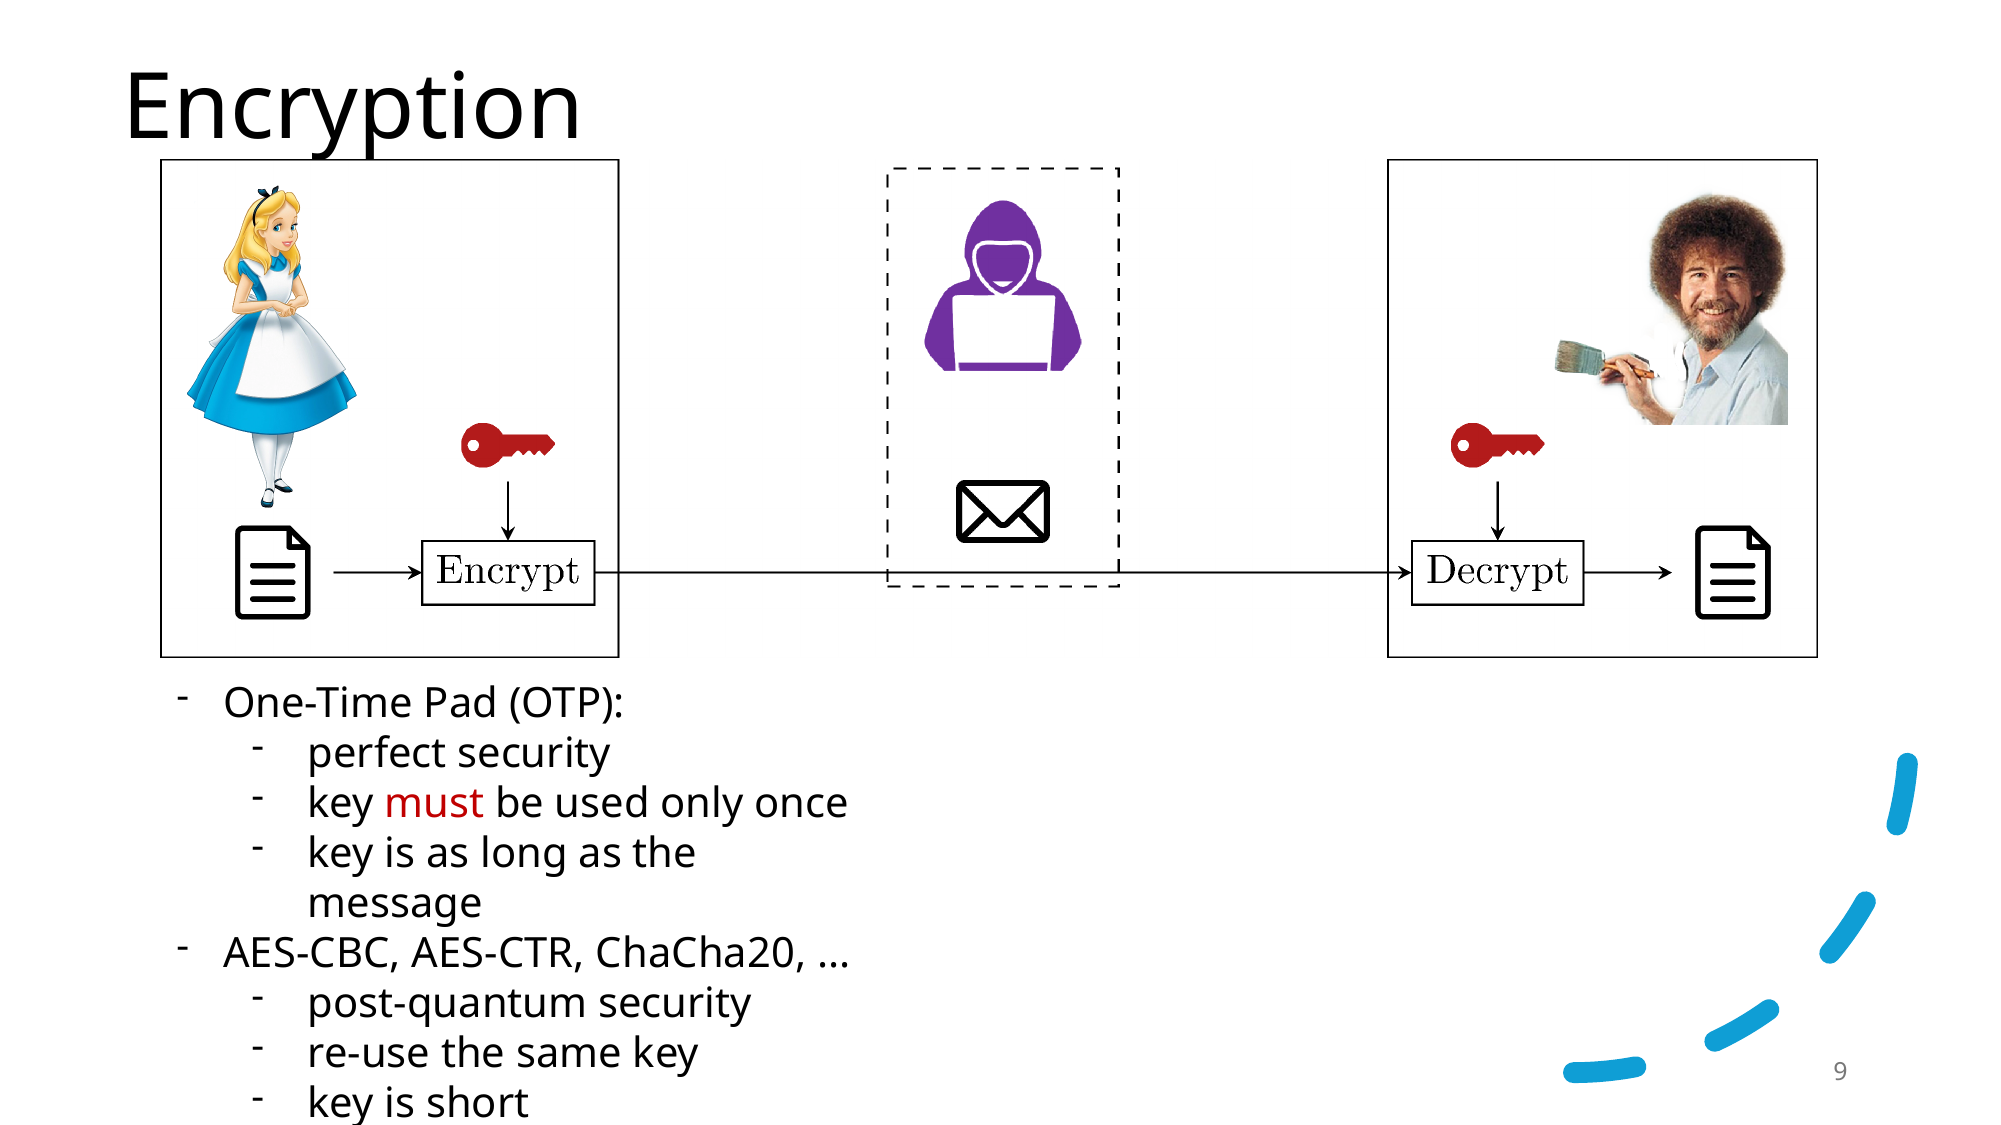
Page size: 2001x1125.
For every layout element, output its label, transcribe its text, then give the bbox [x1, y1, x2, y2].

text_box One-Time Pad (OTP): perfect security key must be used only once key is as long as the message AES-CBC, AES-CTR, ChaCha20, ... post-quantum security re-use the same key key is short [161, 658, 889, 1125]
title Encryption [107, 0, 1726, 218]
text_box [1573, 736, 1910, 1042]
slide_number 9 [1412, 1042, 1863, 1103]
picture [160, 159, 1819, 658]
